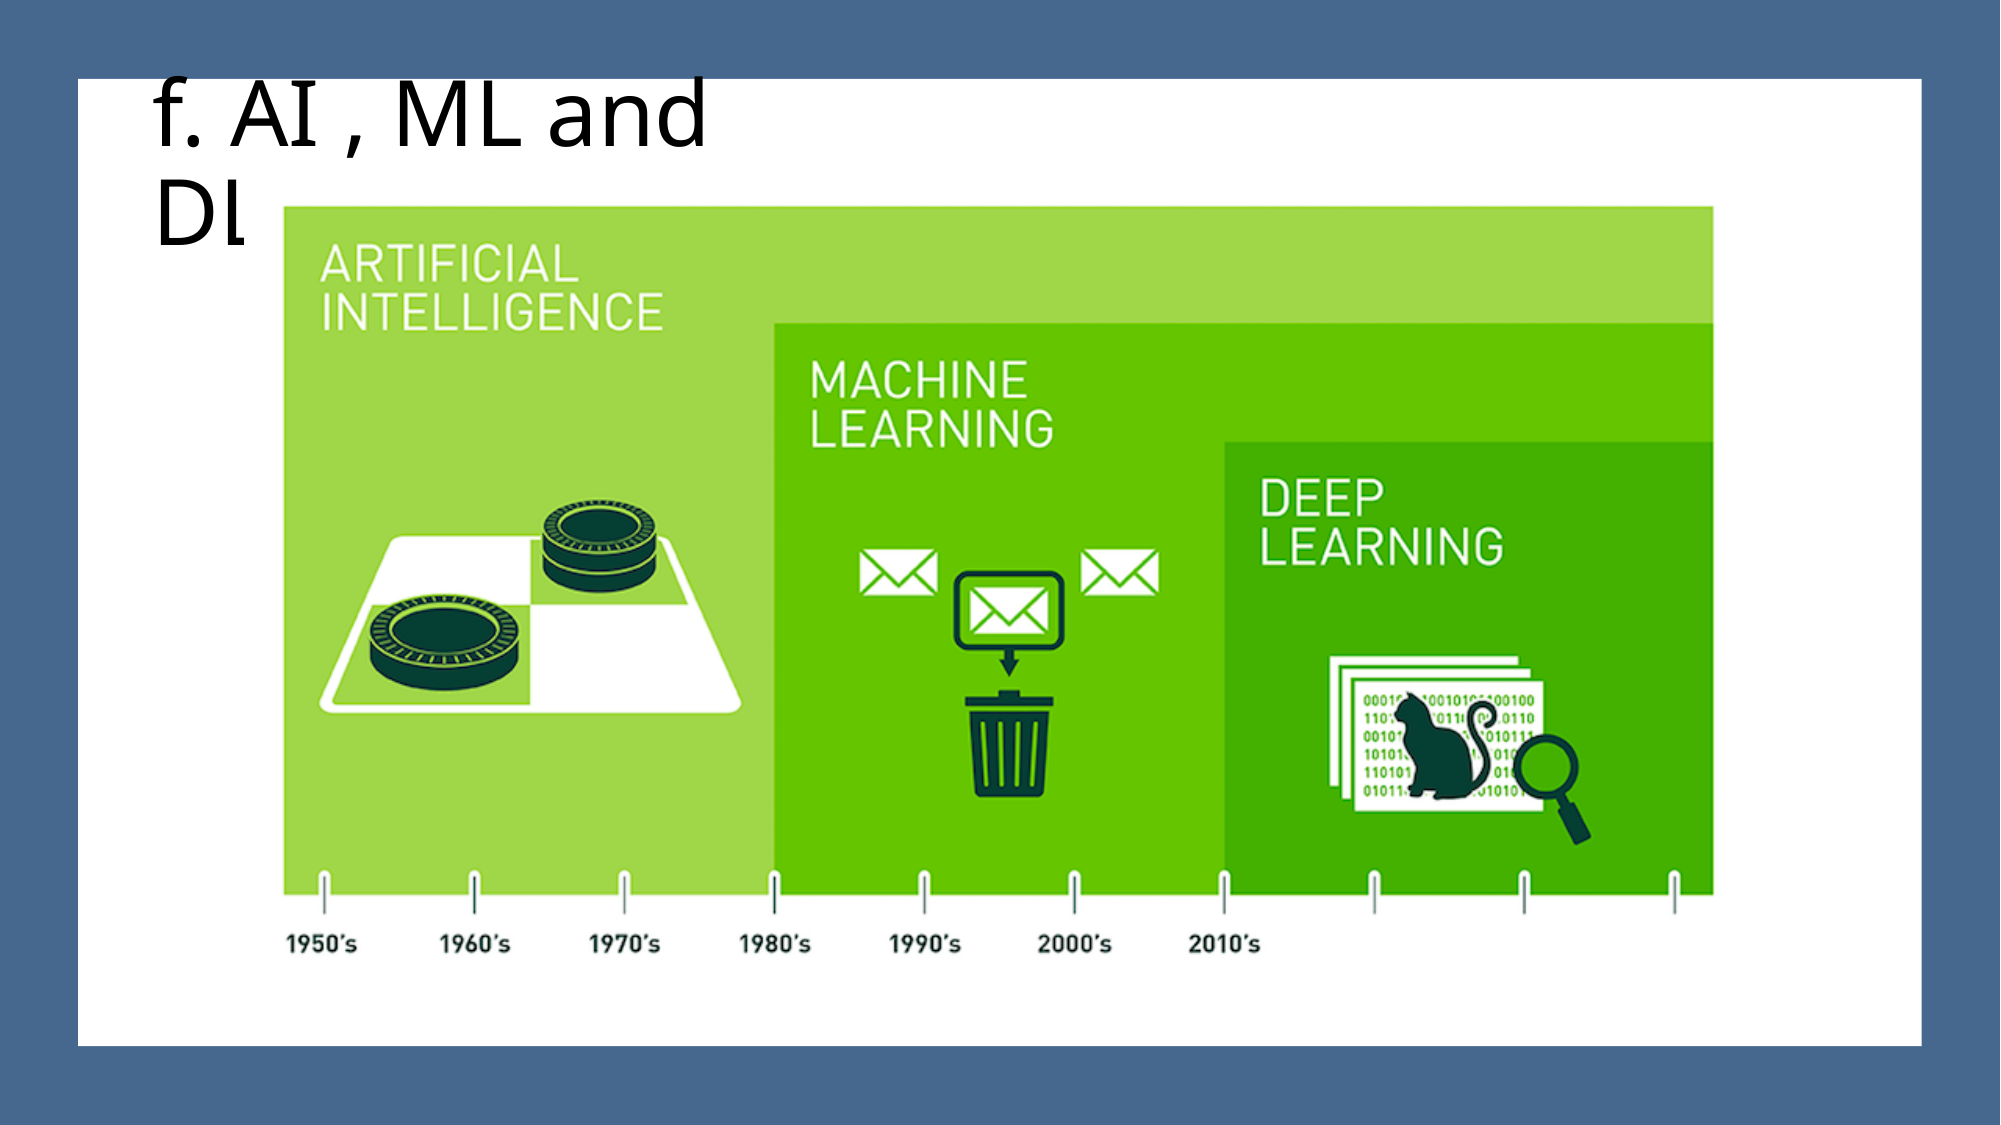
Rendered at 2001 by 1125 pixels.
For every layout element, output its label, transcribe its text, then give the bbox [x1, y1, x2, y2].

text_box [0, 0, 2000, 1125]
picture [244, 179, 1756, 986]
text_box [77, 78, 1923, 1047]
text_box f. AI , ML and DL [137, 59, 806, 161]
